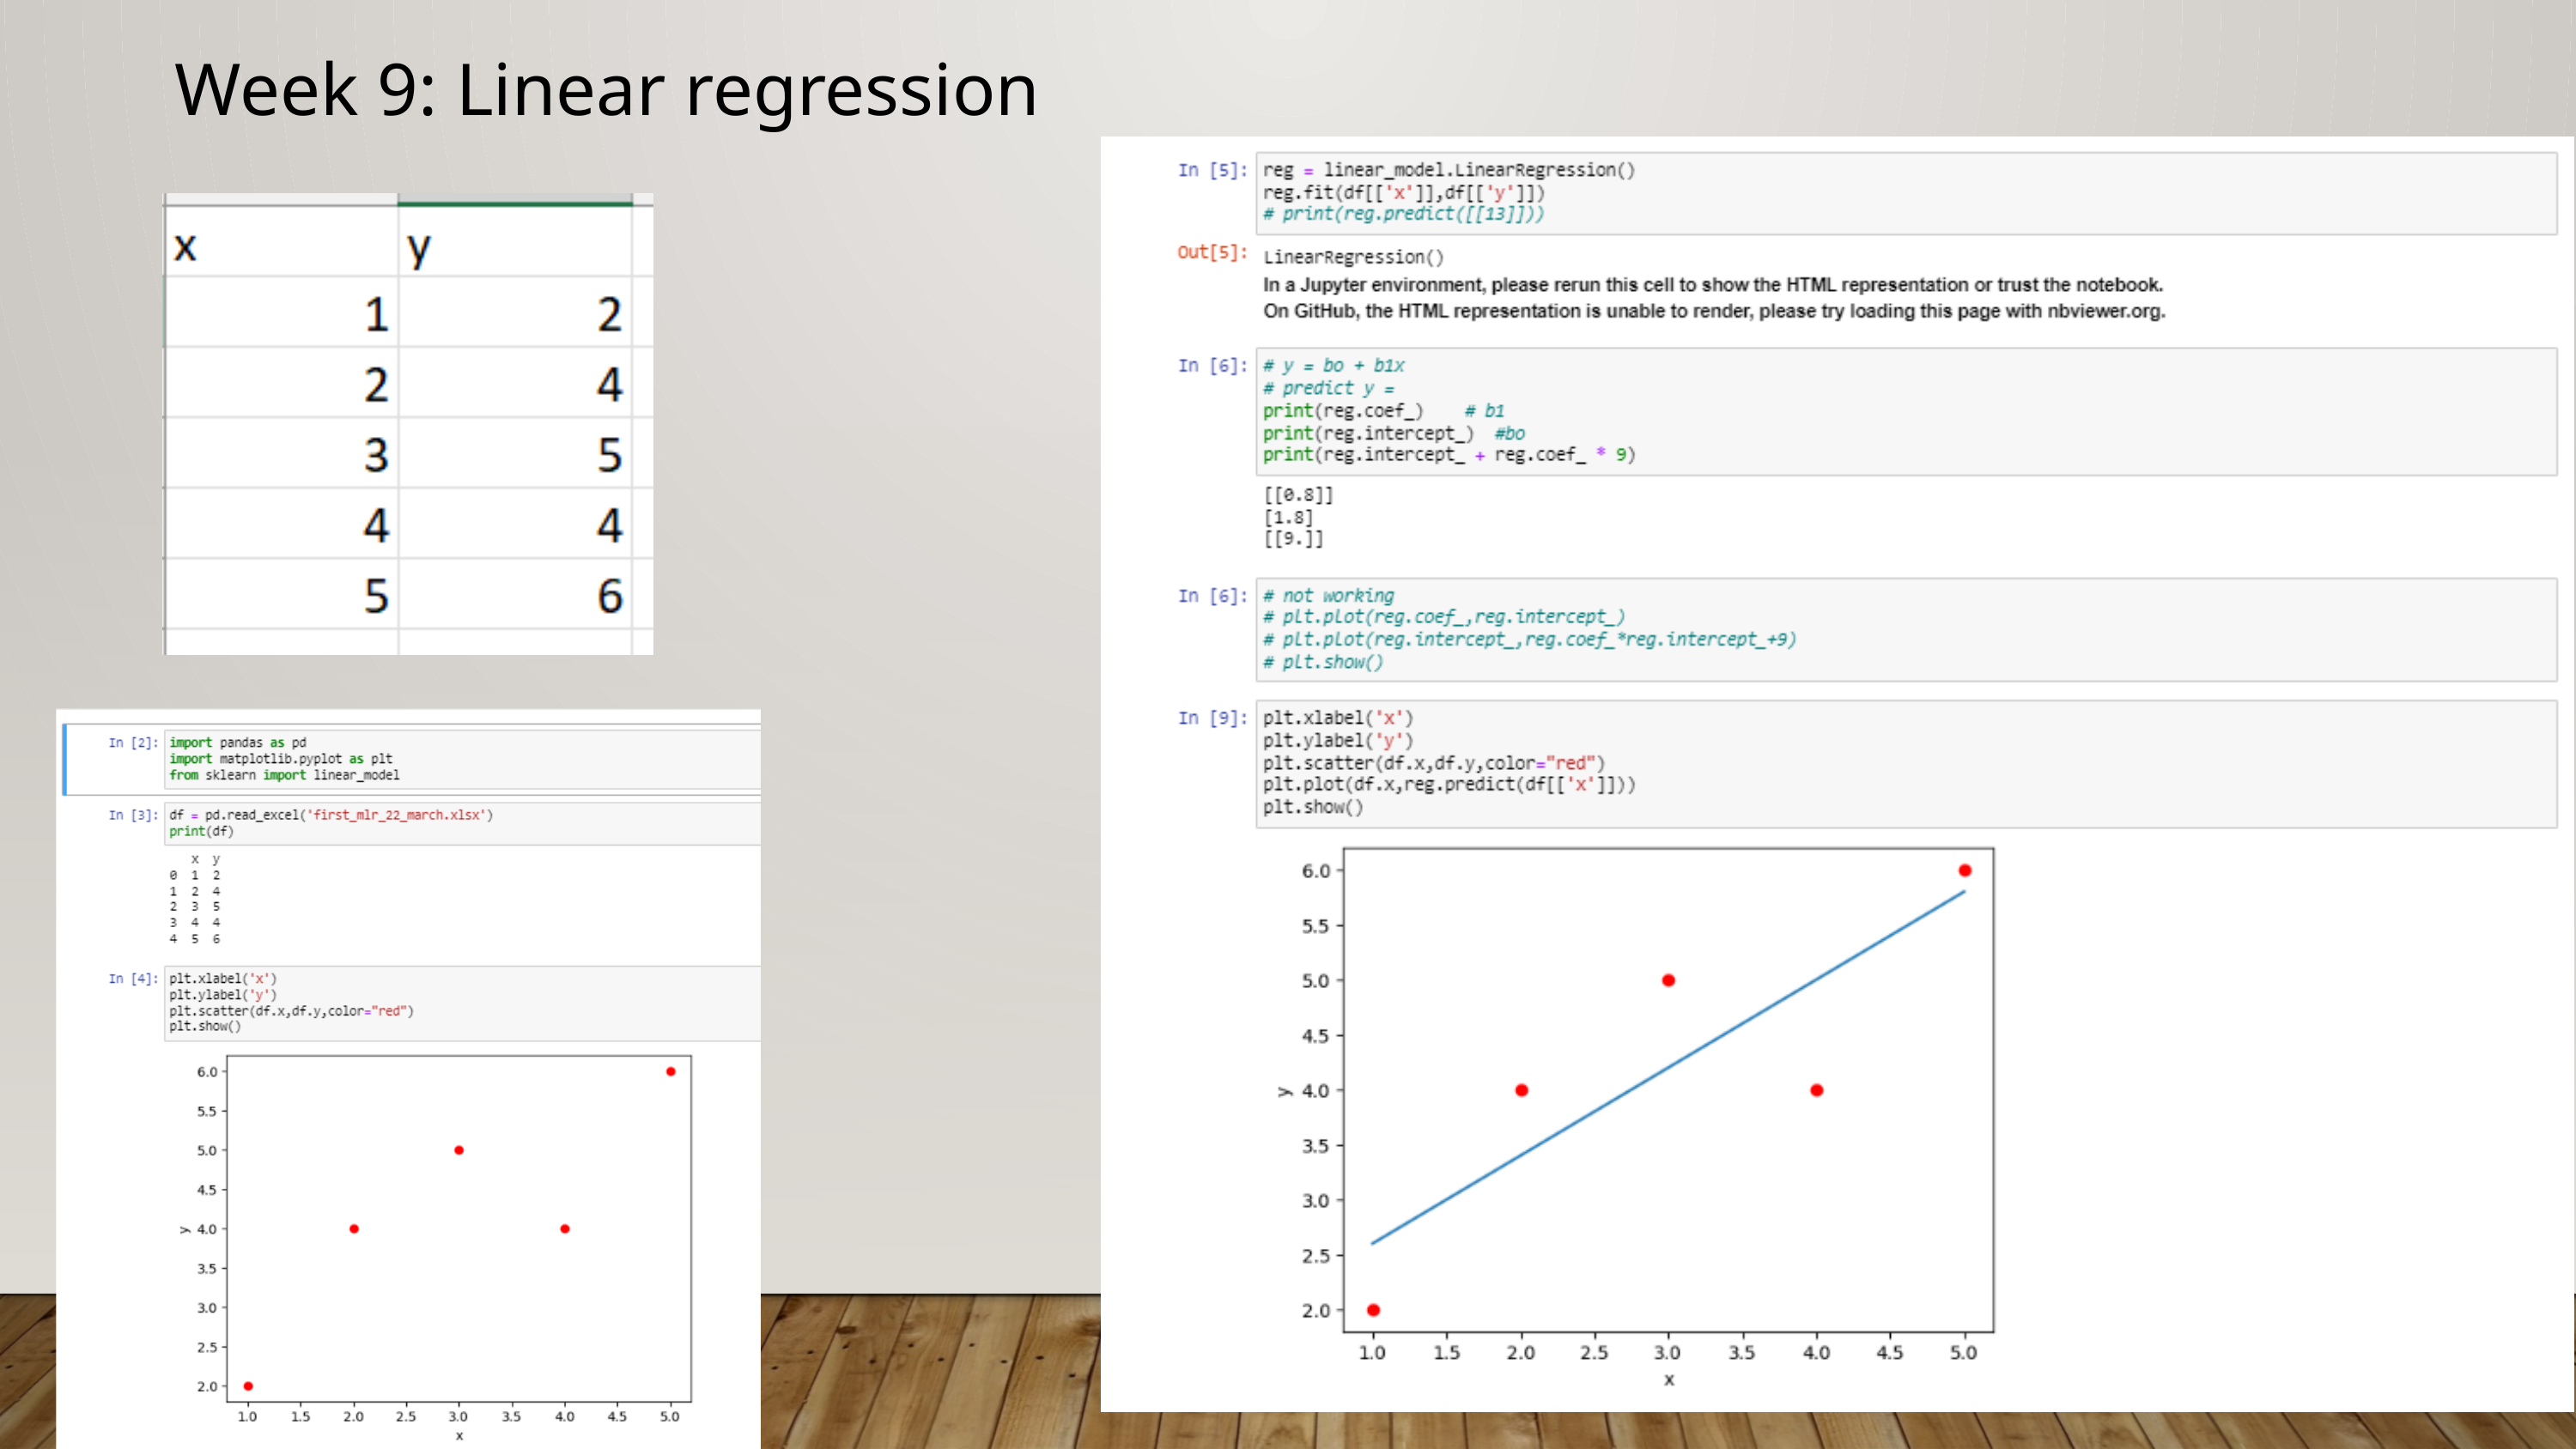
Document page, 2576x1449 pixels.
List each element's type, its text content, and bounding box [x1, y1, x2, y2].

text_box Week 9: Linear regression [162, 37, 1116, 136]
picture [161, 193, 653, 656]
picture [0, 136, 2576, 1449]
